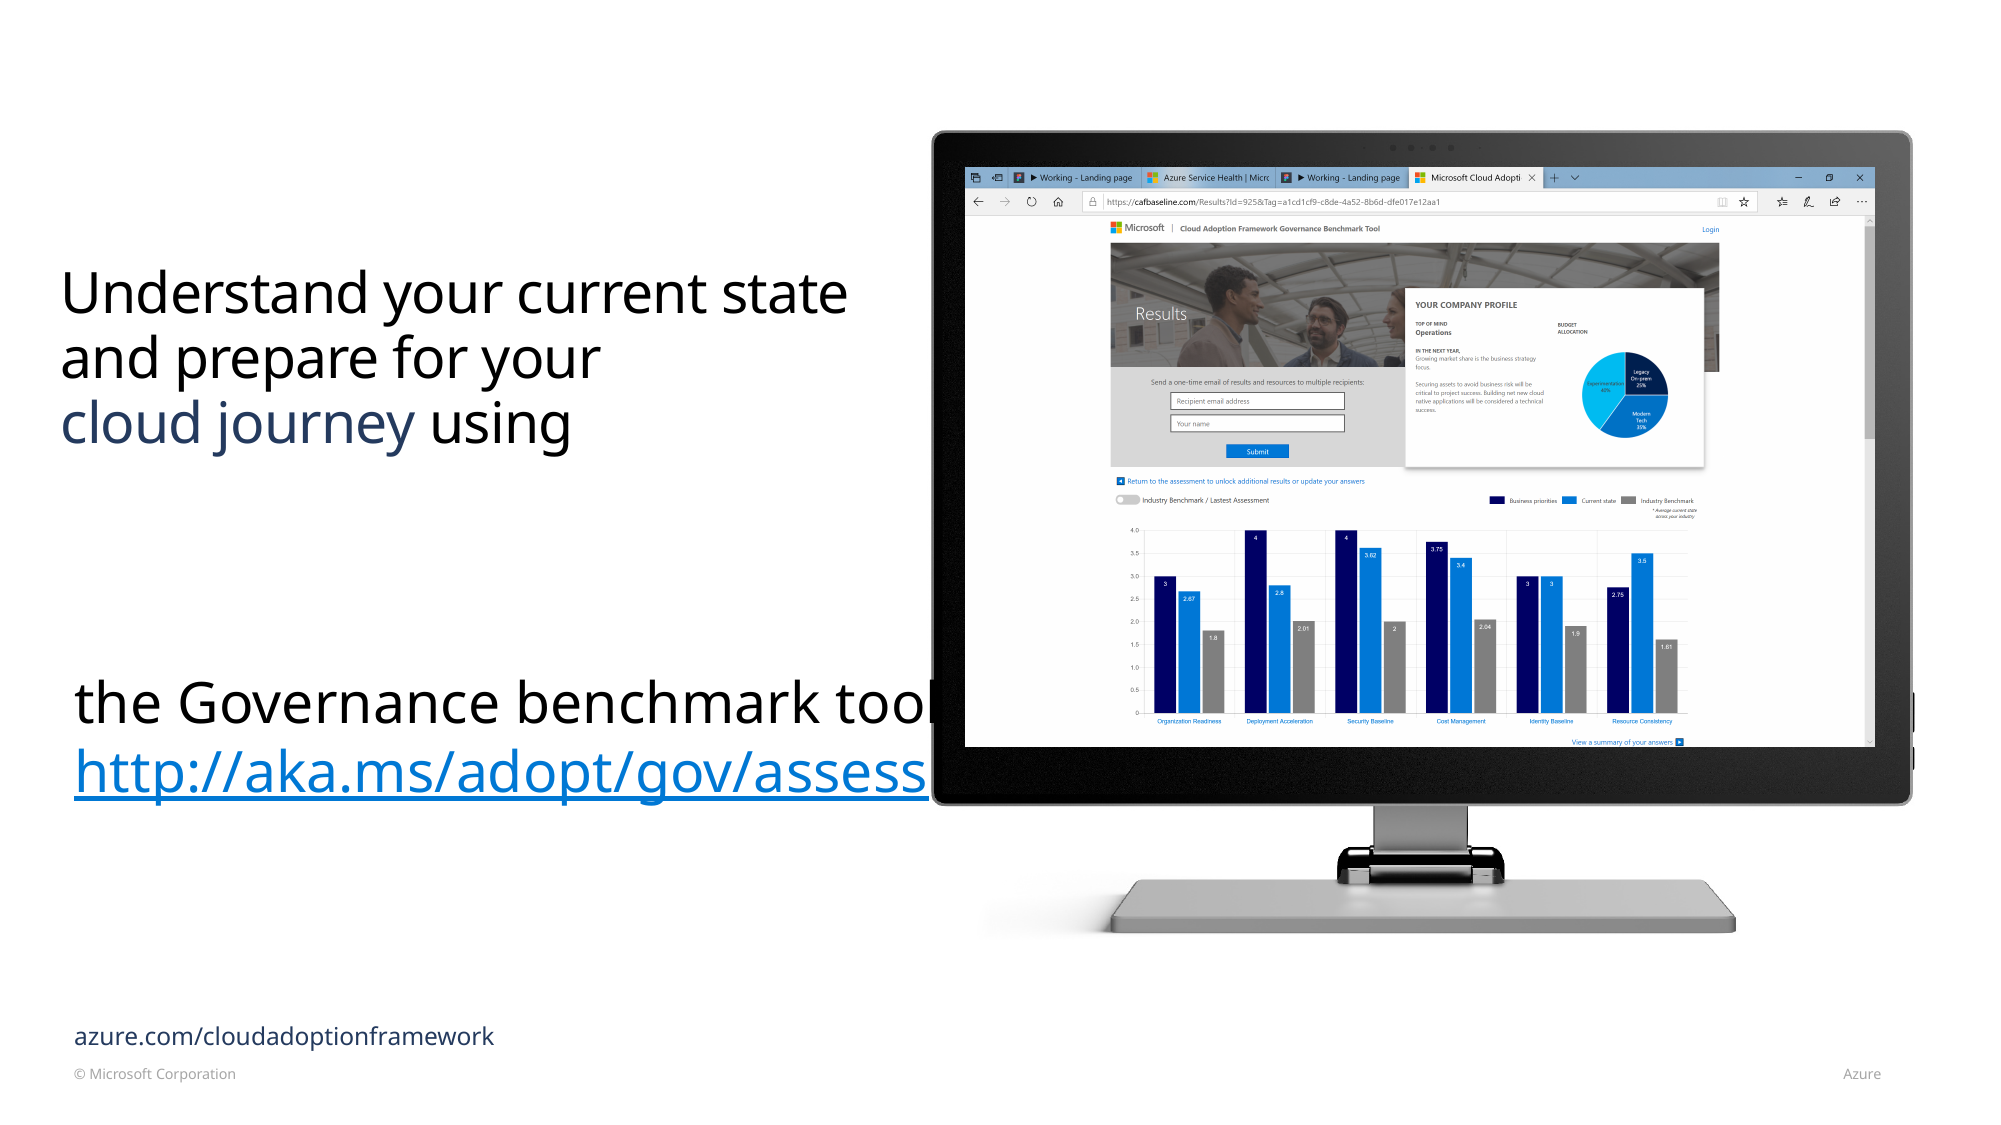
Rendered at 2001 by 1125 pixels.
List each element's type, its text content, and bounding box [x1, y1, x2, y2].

title Understand your current state and prepare for your cloud journey using [60, 259, 872, 590]
text_box the Governance benchmark tool http://aka.ms/adopt/gov/assess [59, 590, 872, 821]
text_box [872, 101, 1987, 961]
